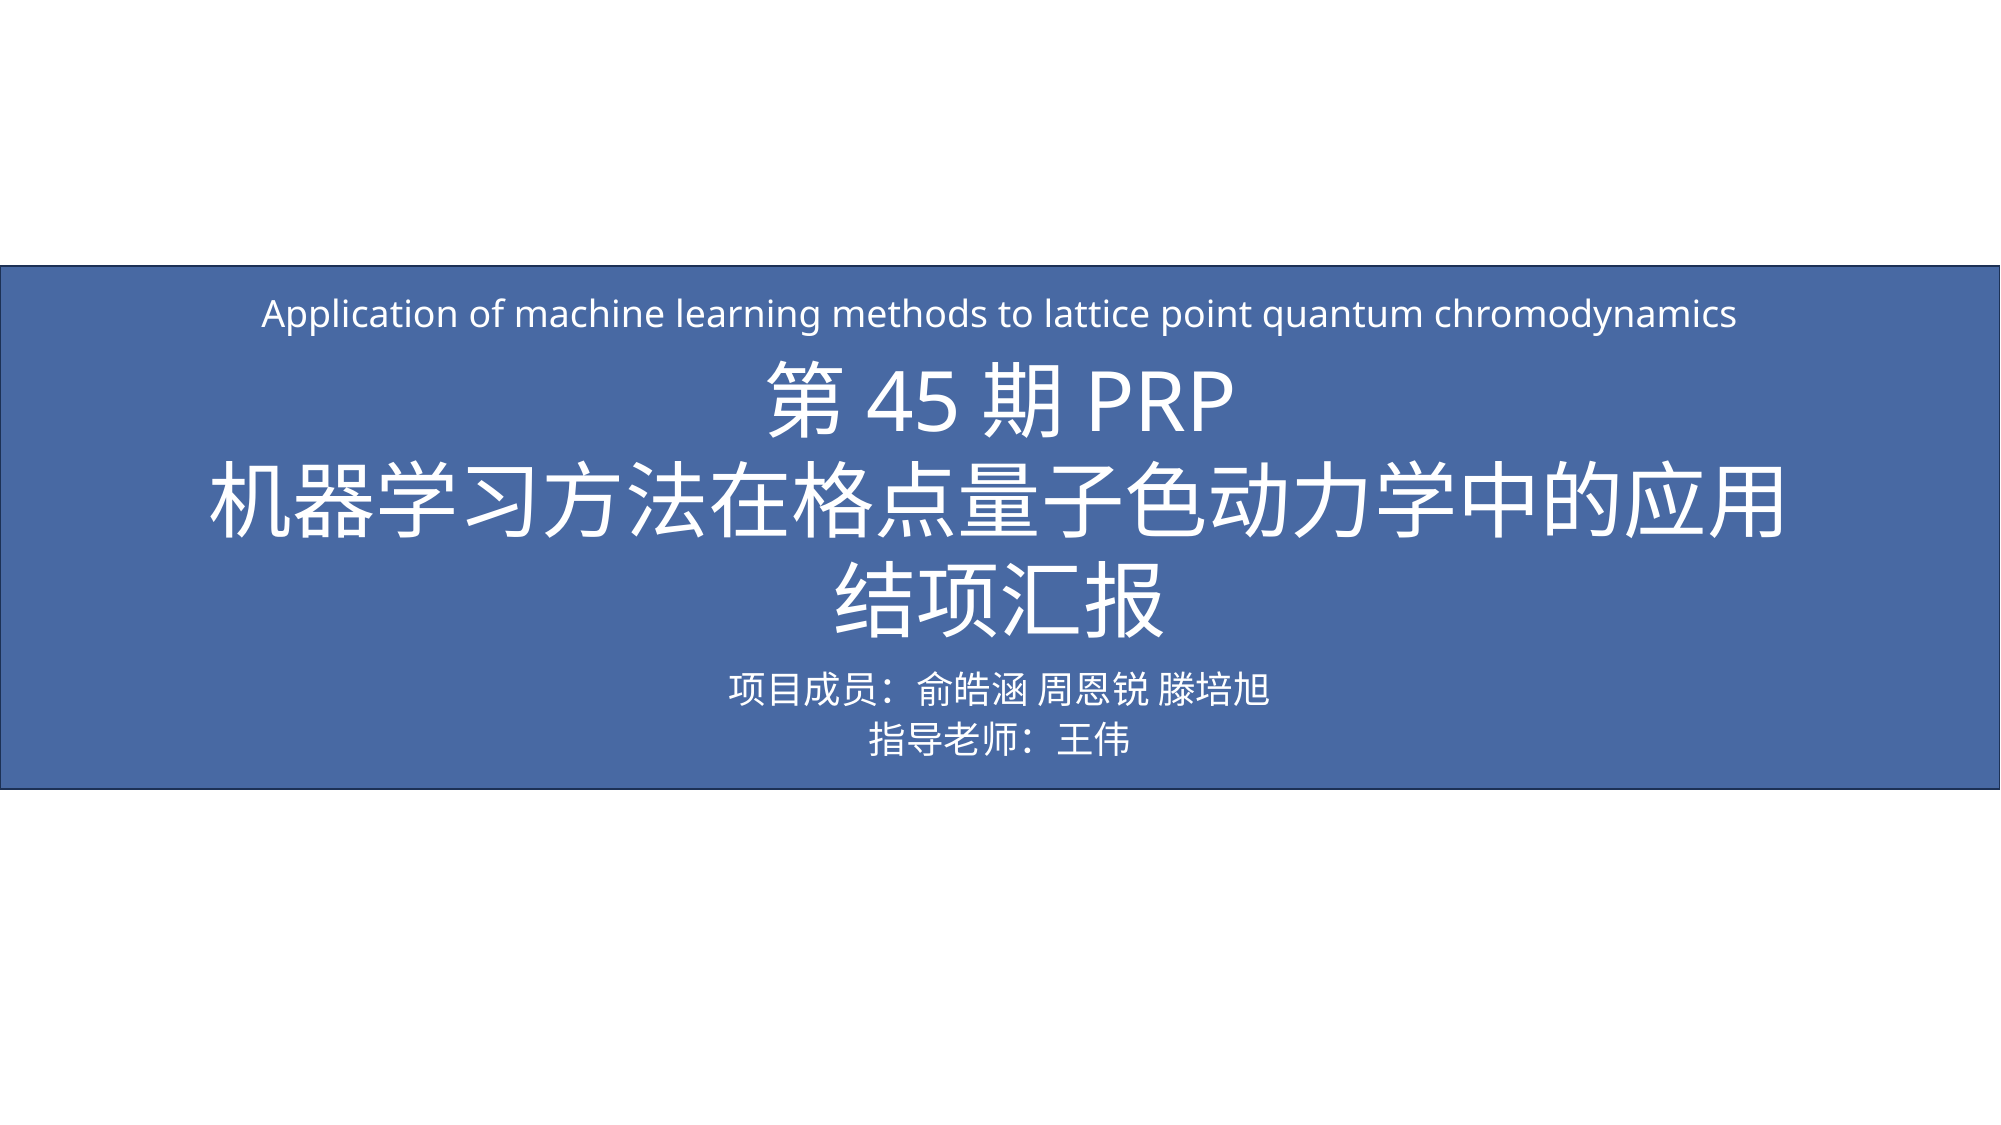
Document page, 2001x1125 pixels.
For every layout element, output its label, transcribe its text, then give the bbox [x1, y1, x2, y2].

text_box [185, 340, 1815, 768]
text_box Application of machine learning methods to lattice point quantum chromodynamics [246, 282, 1754, 340]
text_box [0, 265, 2000, 790]
